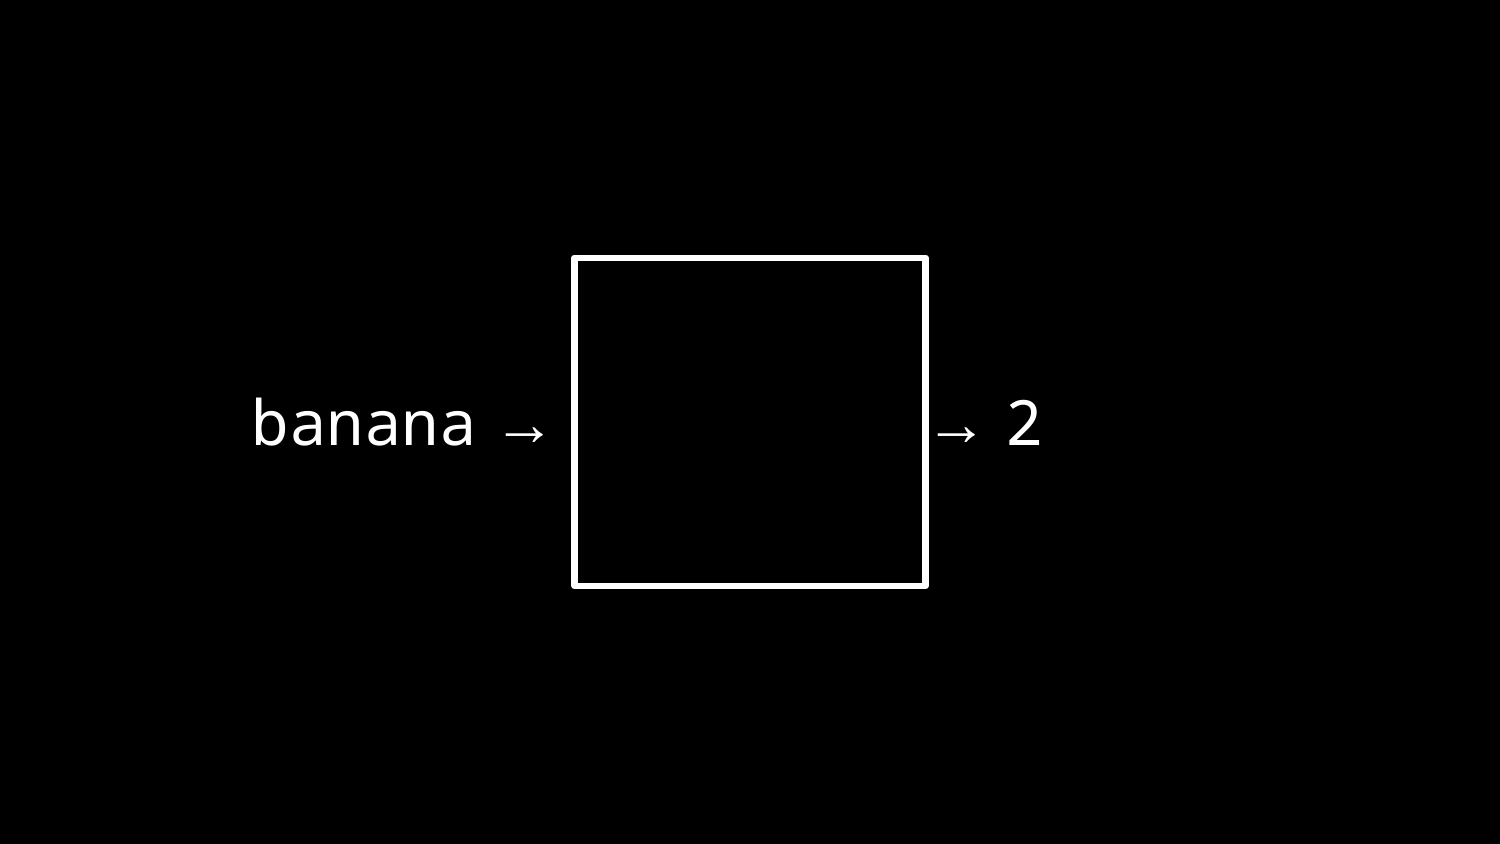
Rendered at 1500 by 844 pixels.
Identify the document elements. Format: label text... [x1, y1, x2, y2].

text_box → 2 [893, 367, 1500, 506]
text_box [574, 257, 926, 587]
text_box banana → [0, 367, 607, 506]
